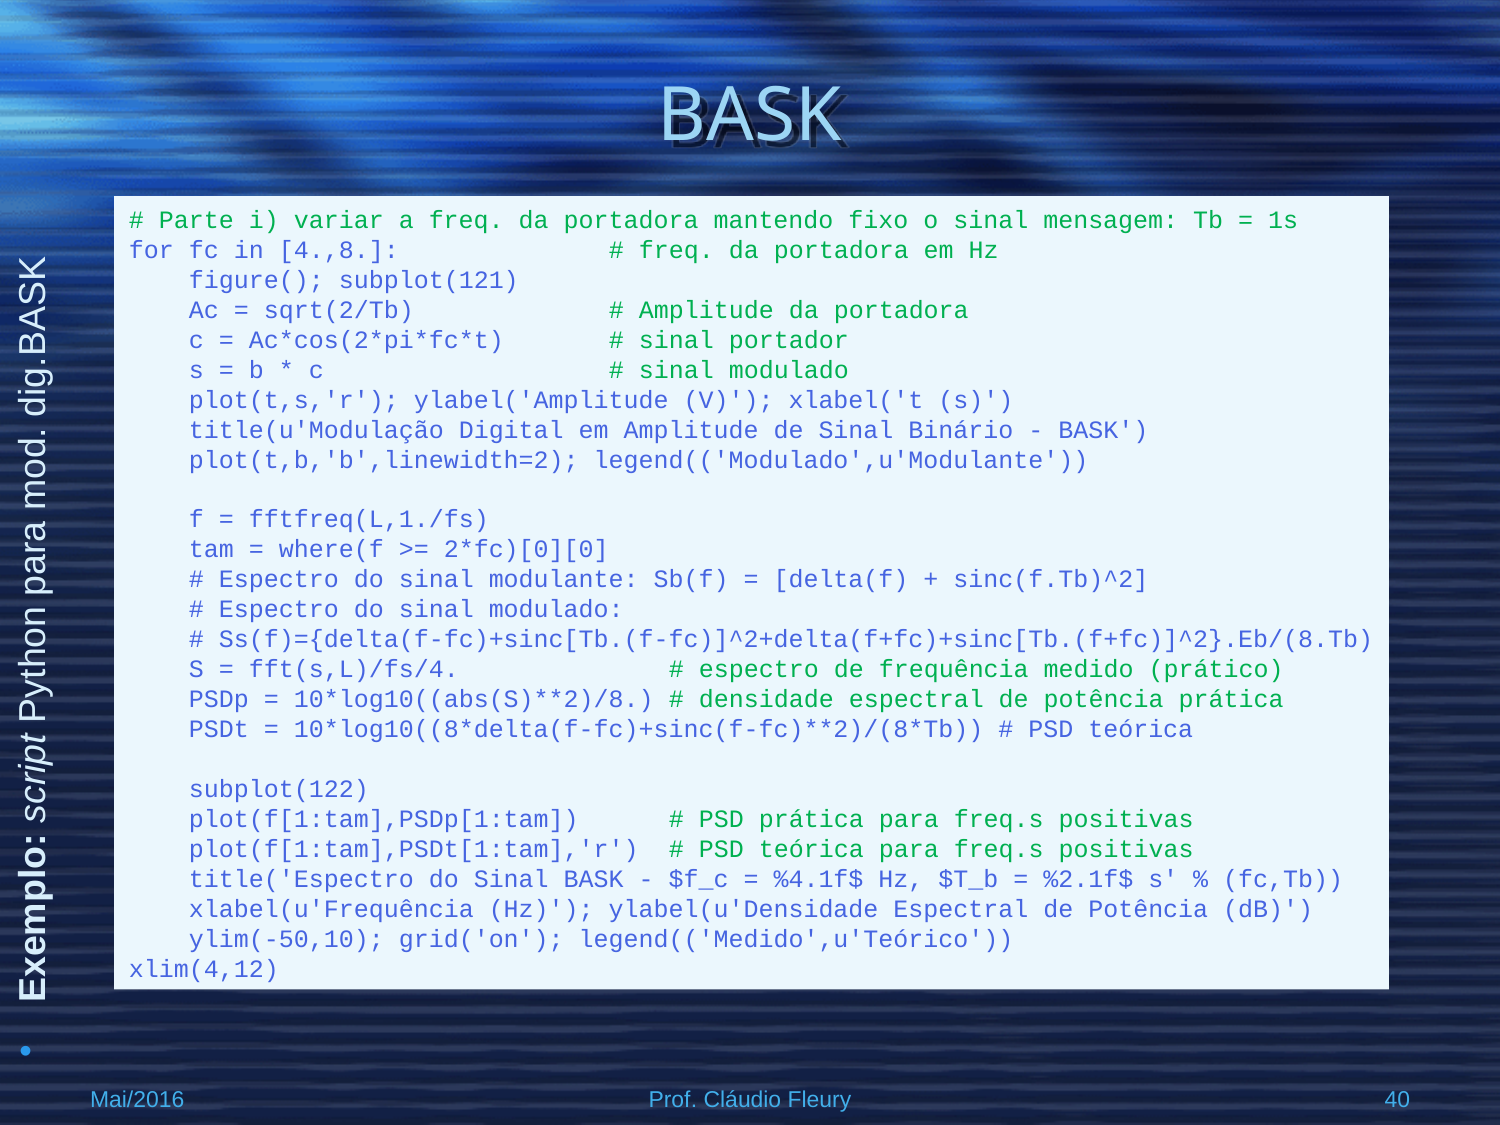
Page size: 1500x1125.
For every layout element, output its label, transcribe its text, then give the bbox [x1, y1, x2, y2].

slide_number 40 [1074, 1077, 1425, 1118]
slide_number Mai/2016 [75, 1077, 425, 1118]
text_box # Parte i) variar a freq. da portadora mantendo fixo o sinal mensagem: Tb = 1s for fc in [4.,8.]: # freq. da portadora em Hz figure(); subplot(121) Ac = sqrt(2/Tb) # Amplitude da portadora c = Ac*cos(2*pi*fc*t) # sinal portador s = b * c # sinal modulado plot(t,s,'r'); ylabel('Amplitude (V)'); xlabel('t (s)') title(u'Modulação Digital em Amplitude de Sinal Binário - BASK') plot(t,b,'b',linewidth=2); legend(('Modulado',u'Modulante')) f = fftfreq(L,1./fs) tam = where(f >= 2*fc)[0][0] # Espectro do sinal modulante: Sb(f) = [delta(f) + sinc(f.Tb)^2] # Espectro do sinal modulado: # Ss(f)={delta(f-fc)+sinc[Tb.(f-fc)]^2+delta(f+fc)+sinc[Tb.(f+fc)]^2}.Eb/(8.Tb) S = fft(s,L)/fs/4. # espectro de frequência medido (prático) PSDp = 10*log10((abs(S)**2)/8.) # densidade espectral de potência prática PSDt = 10*log10((8*delta(f-fc)+sinc(f-fc)**2)/(8*Tb)) # PSD teórica subplot(122) plot(f[1:tam],PSDp[1:tam]) # PSD prática para freq.s positivas plot(f[1:tam],PSDt[1:tam],'r') # PSD teórica para freq.s positivas title('Espectro do Sinal BASK - $f_c = %4.1f$ Hz, $T_b = %2.1f$ s' % (fc,Tb)) xlabel(u'Frequência (Hz)'); ylabel(u'Densidade Espectral de Potência (dB)') ylim(-50,10); grid('on'); legend(('Medido',u'Teórico')) xlim(4,12) [114, 196, 1389, 990]
list Exemplo: script Python para mod. dig.BASK [0, 184, 71, 1073]
title BASK [75, 45, 1425, 175]
picture [0, 0, 1500, 1125]
footer Prof. Cláudio Fleury [512, 1077, 988, 1118]
